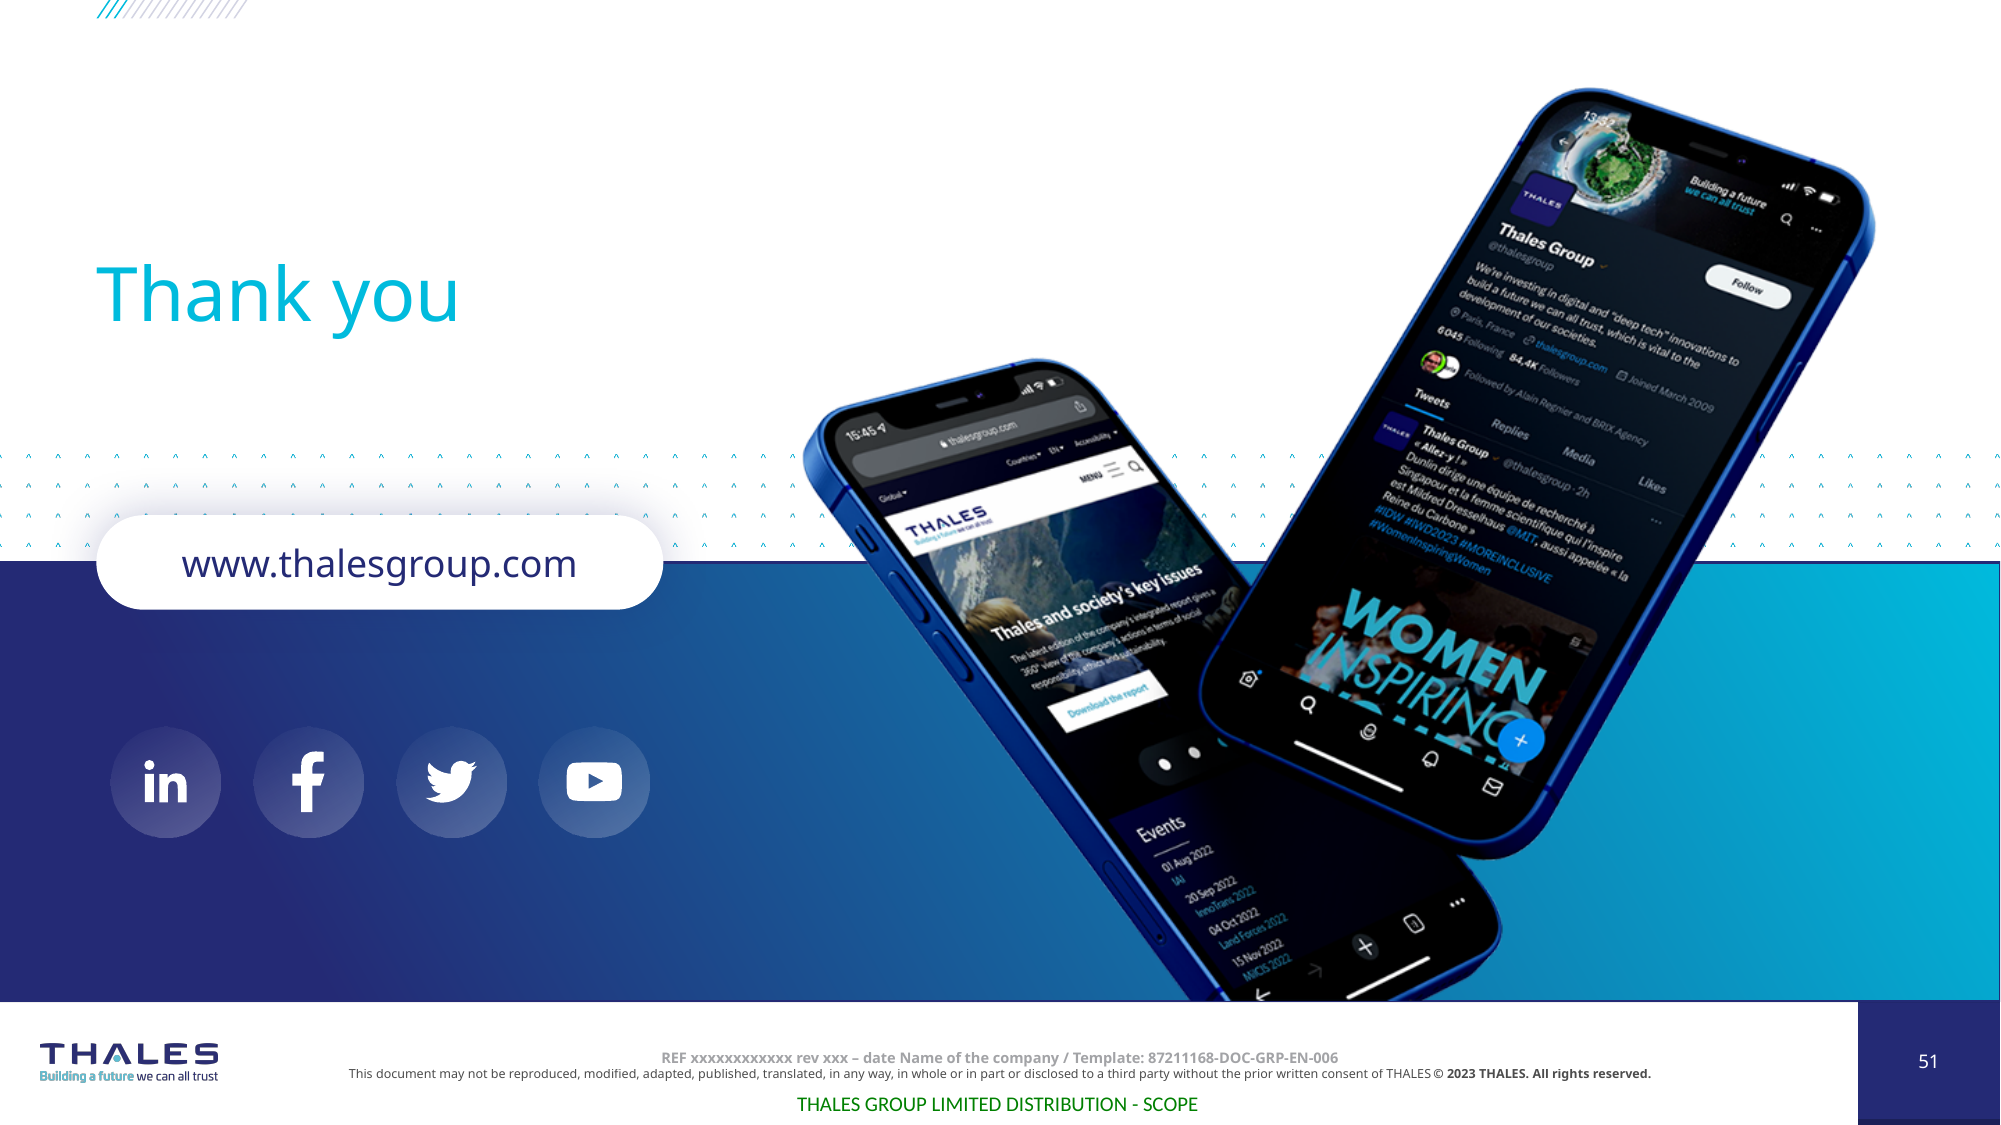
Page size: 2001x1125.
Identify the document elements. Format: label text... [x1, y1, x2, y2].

picture [0, 87, 2000, 1001]
list Thank you [96, 246, 806, 429]
picture [40, 1043, 218, 1083]
